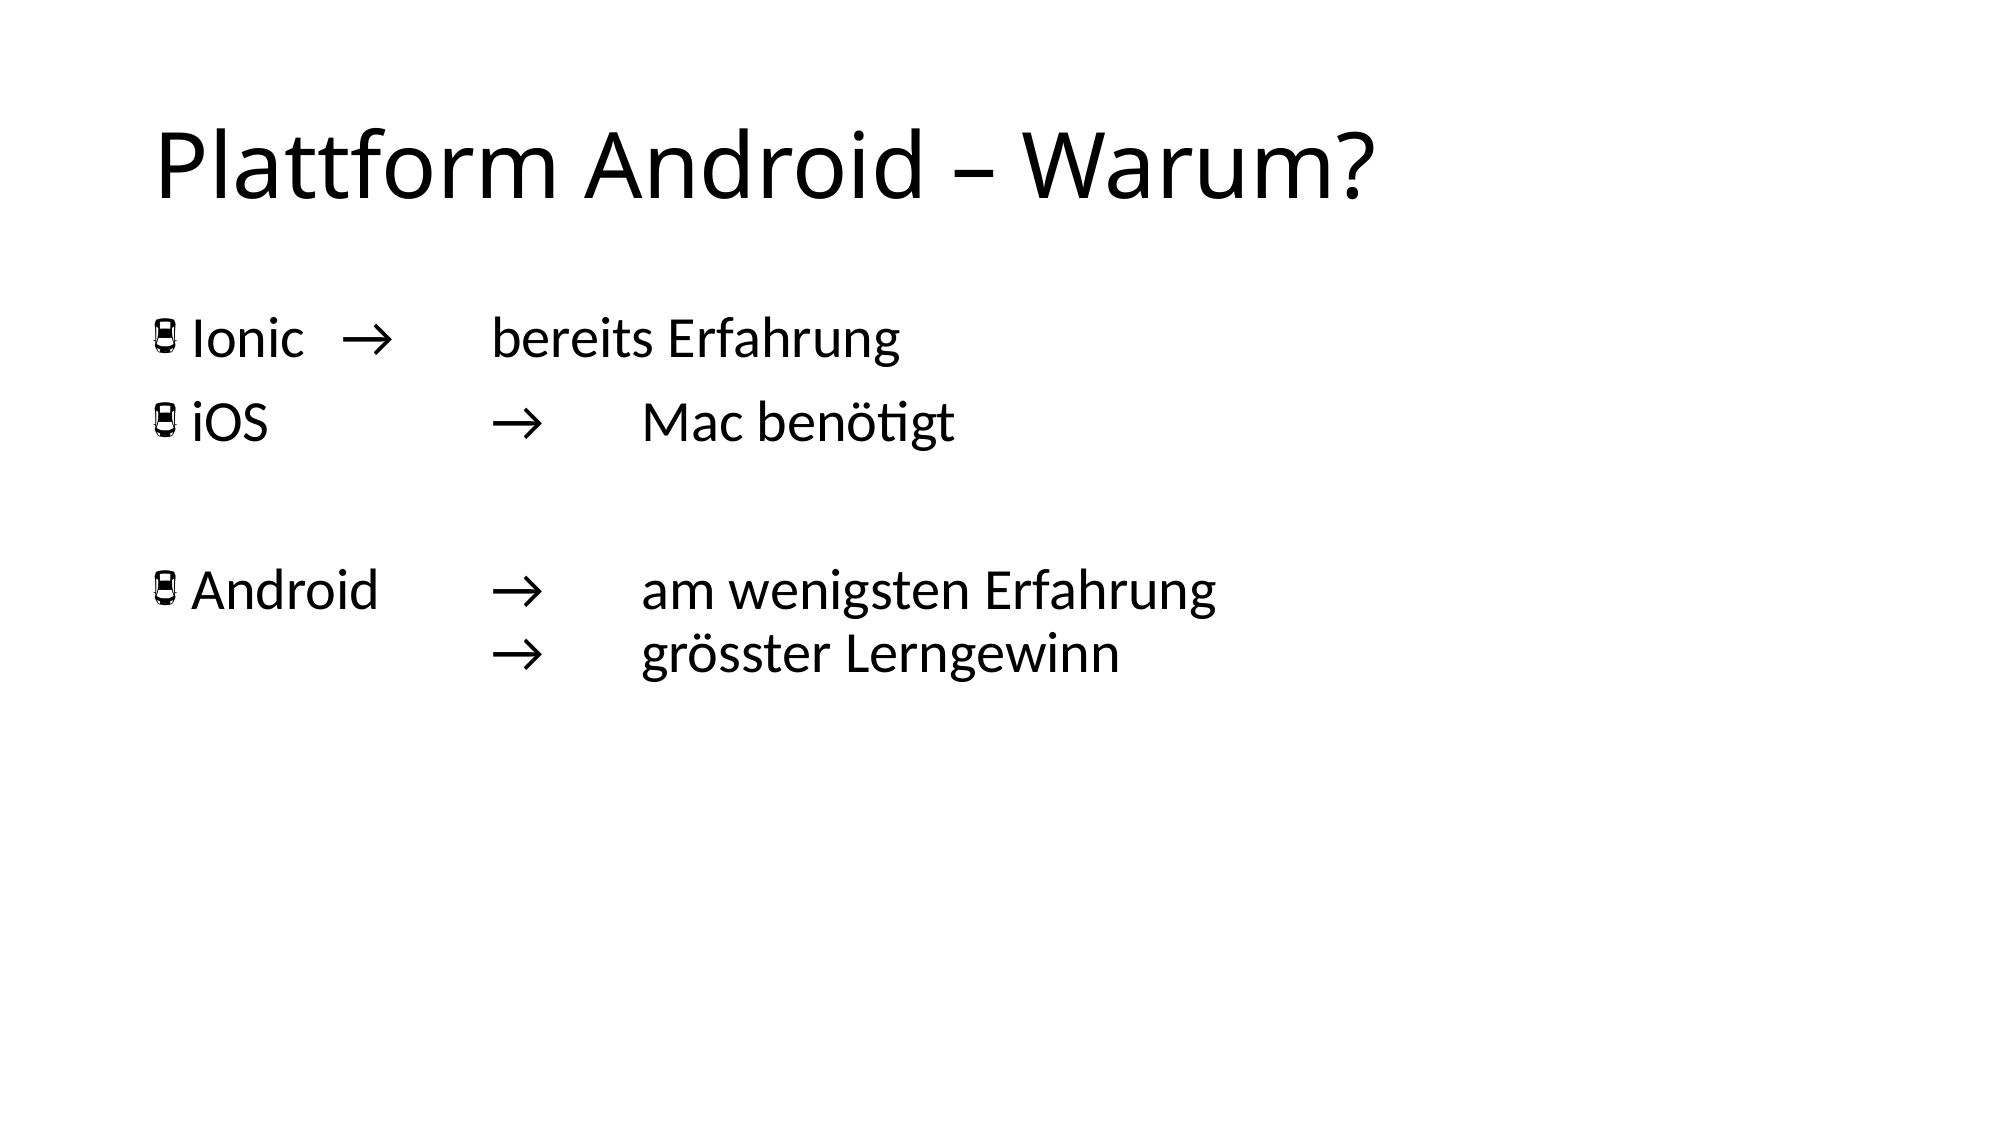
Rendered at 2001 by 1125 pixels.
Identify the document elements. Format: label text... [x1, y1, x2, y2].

title Plattform Android – Warum? [138, 60, 1864, 278]
picture [153, 314, 177, 356]
list Ionic → bereits Erfahrung iOS → Mac benötigt Android → am wenigsten Erfahrung → grösster Lerngewinn [138, 299, 1864, 1014]
picture [153, 398, 177, 440]
picture [153, 566, 177, 608]
